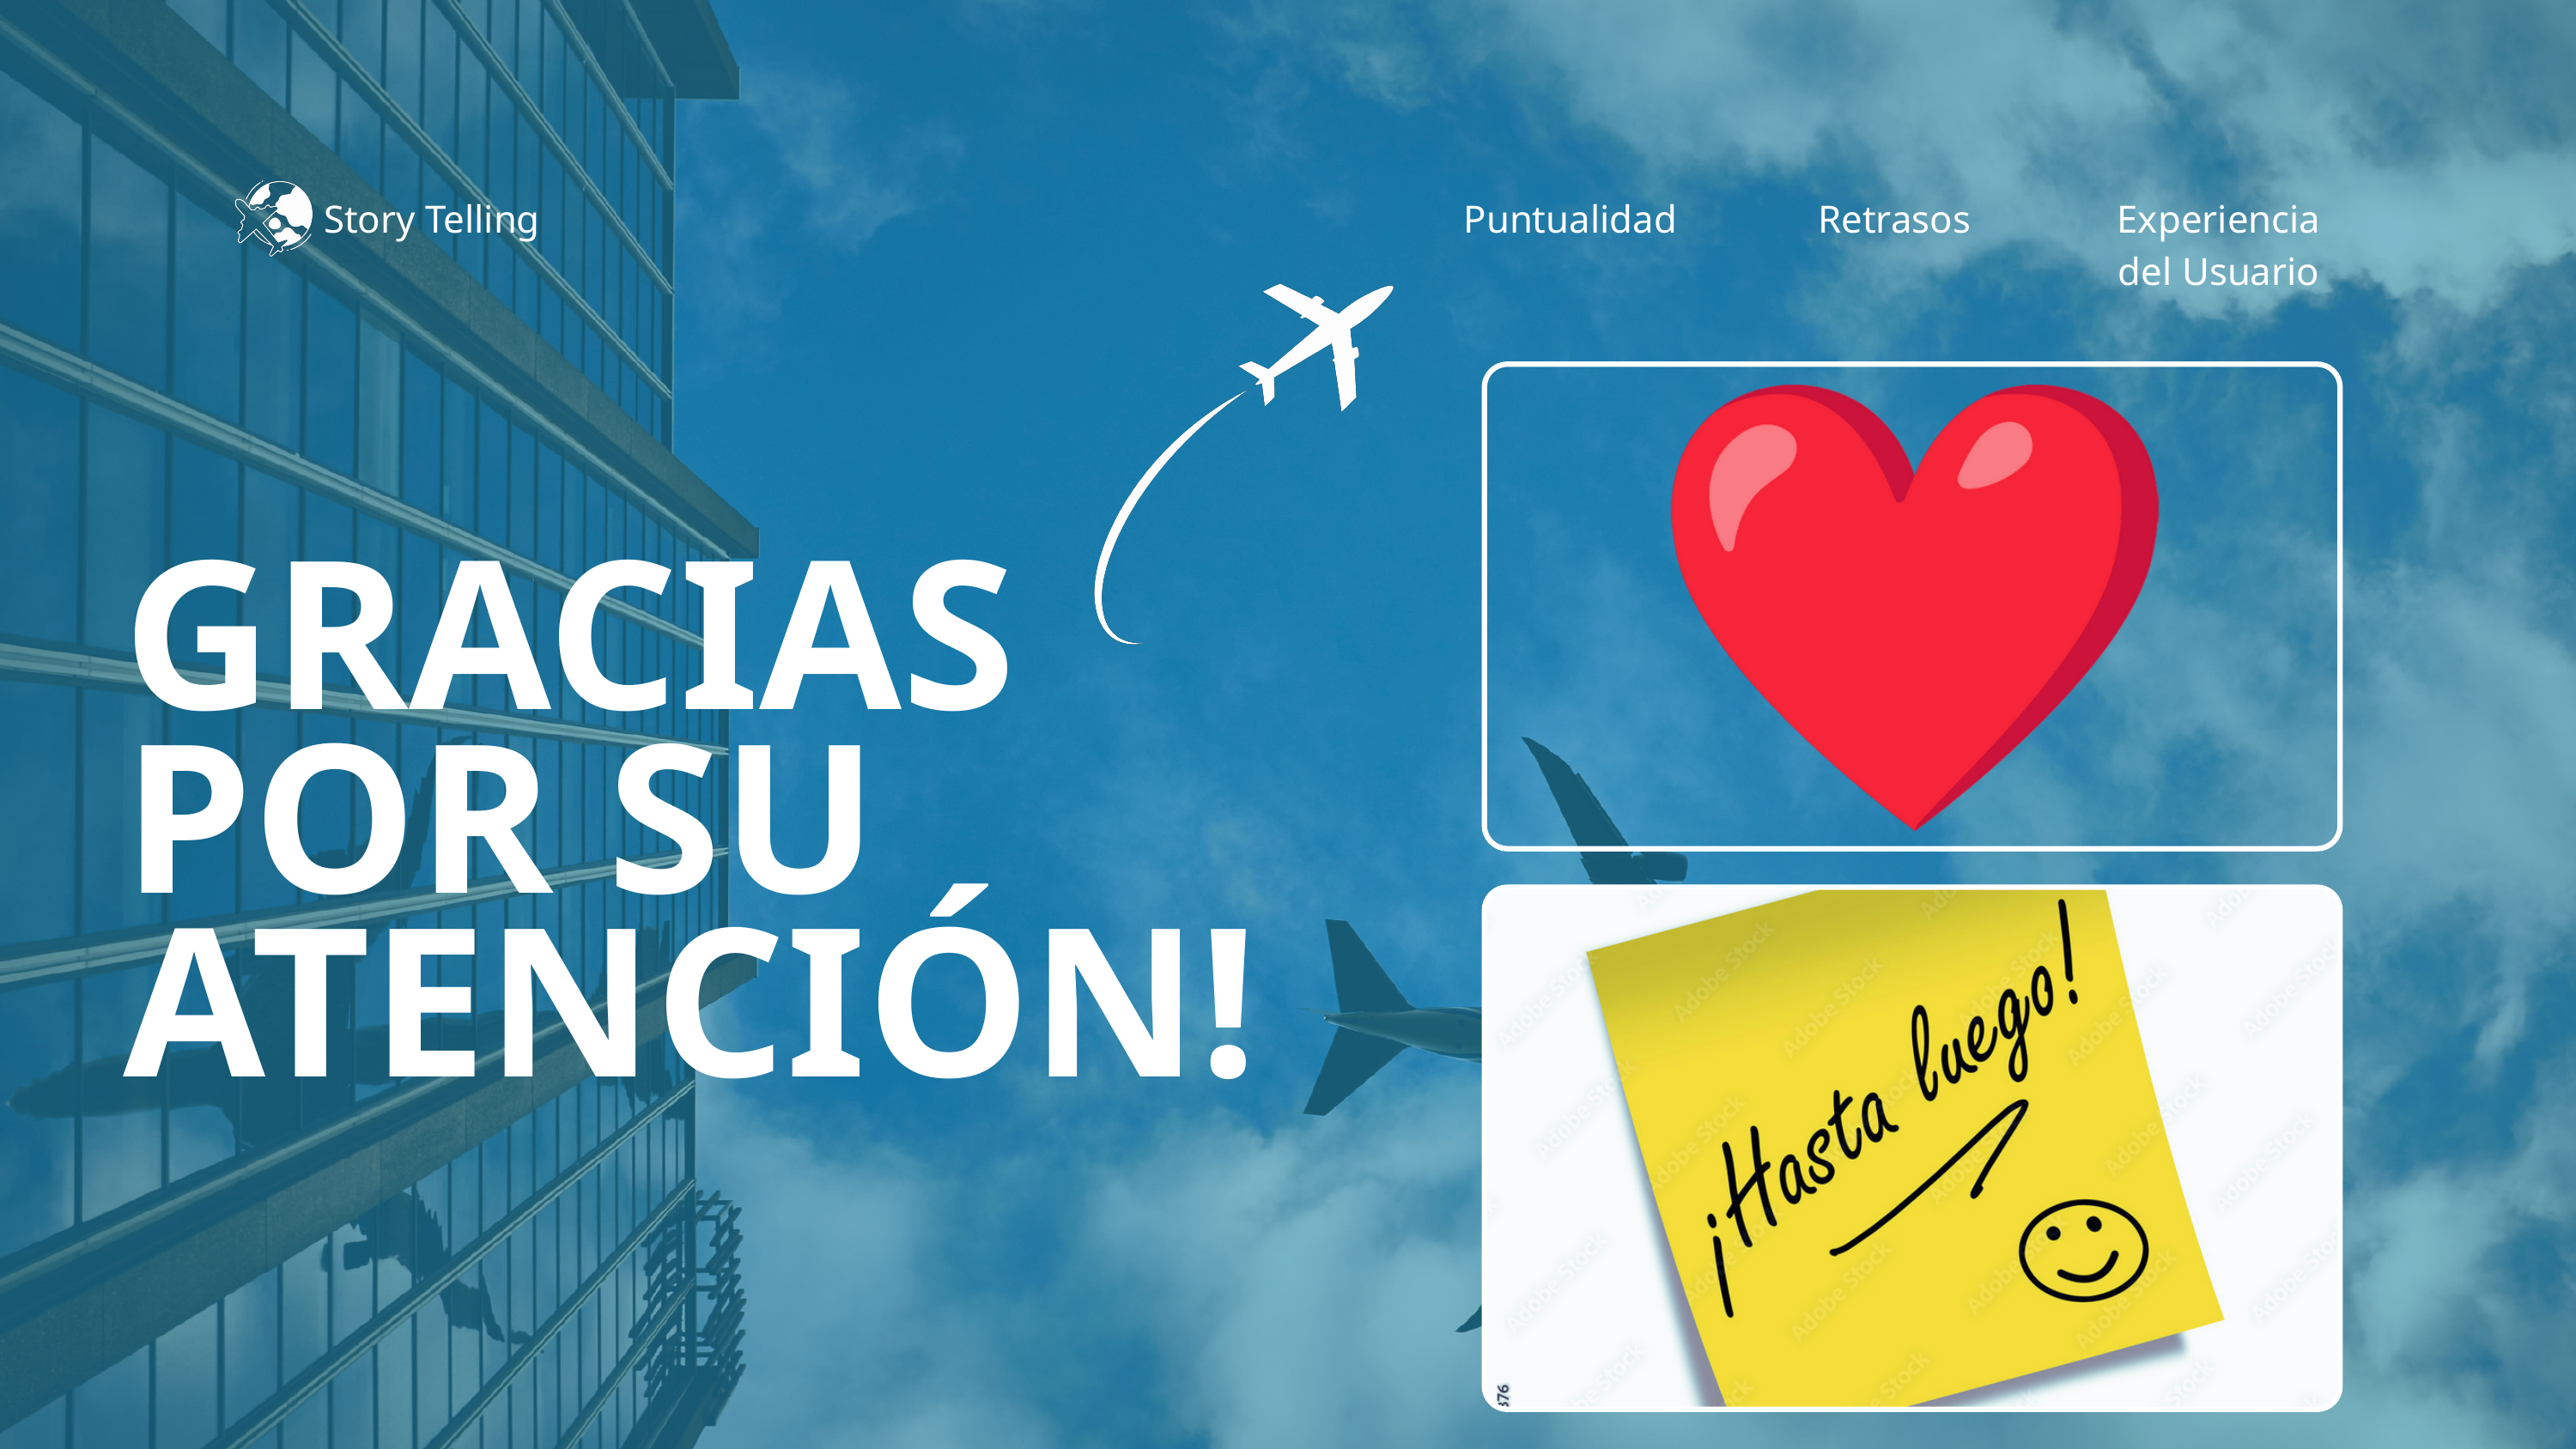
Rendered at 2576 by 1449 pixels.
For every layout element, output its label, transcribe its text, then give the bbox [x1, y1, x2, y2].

text_box Puntualidad [1449, 187, 1692, 241]
text_box Retrasos [1773, 187, 2016, 241]
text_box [1484, 363, 2341, 849]
text_box [234, 180, 313, 257]
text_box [1484, 887, 2341, 1410]
text_box Experiencia del Usuario [2097, 187, 2341, 294]
text_box [0, 0, 2576, 1449]
text_box GRACIAS POR SU ATENCIÓN! [123, 566, 1315, 1119]
text_box Story Telling [324, 187, 682, 241]
text_box [1090, 282, 1395, 646]
